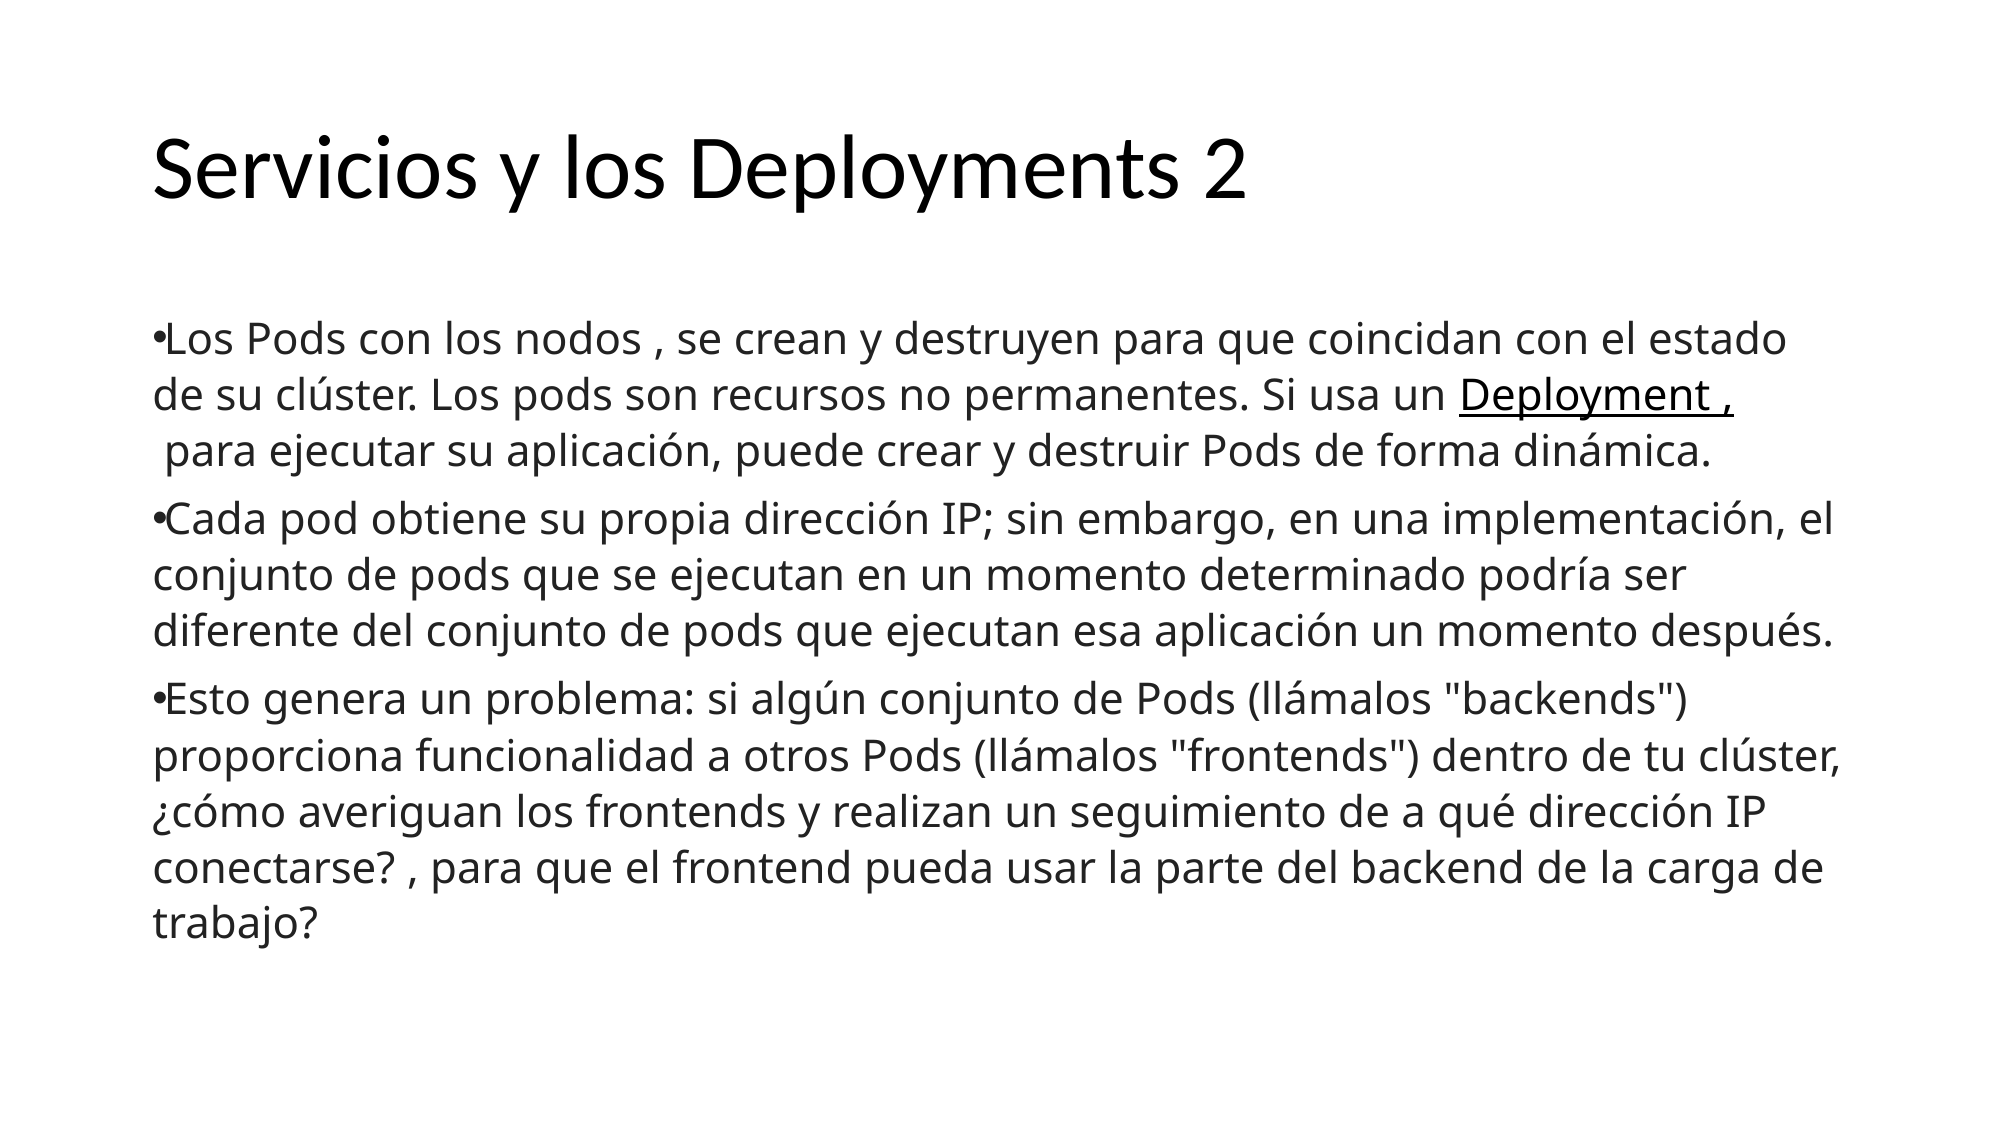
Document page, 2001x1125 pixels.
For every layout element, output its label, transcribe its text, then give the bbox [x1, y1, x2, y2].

list Los Pods con los nodos , se crean y destruyen para que coincidan con el estado de su clúster. Los pods son recursos no permanentes. Si usa un Deployment , para ejecutar su aplicación, puede crear y destruir Pods de forma dinámica. Cada pod obtiene su propia dirección IP; sin embargo, en una implementación, el conjunto de pods que se ejecutan en un momento determinado podría ser diferente del conjunto de pods que ejecutan esa aplicación un momento después. Esto genera un problema: si algún conjunto de Pods (llámalos "backends") proporciona funcionalidad a otros Pods (llámalos "frontends") dentro de tu clúster, ¿cómo averiguan los frontends y realizan un seguimiento de a qué dirección IP conectarse? , para que el frontend pueda usar la parte del backend de la carga de trabajo? [137, 299, 1863, 1014]
title Servicios y los Deployments 2 [137, 59, 1863, 278]
